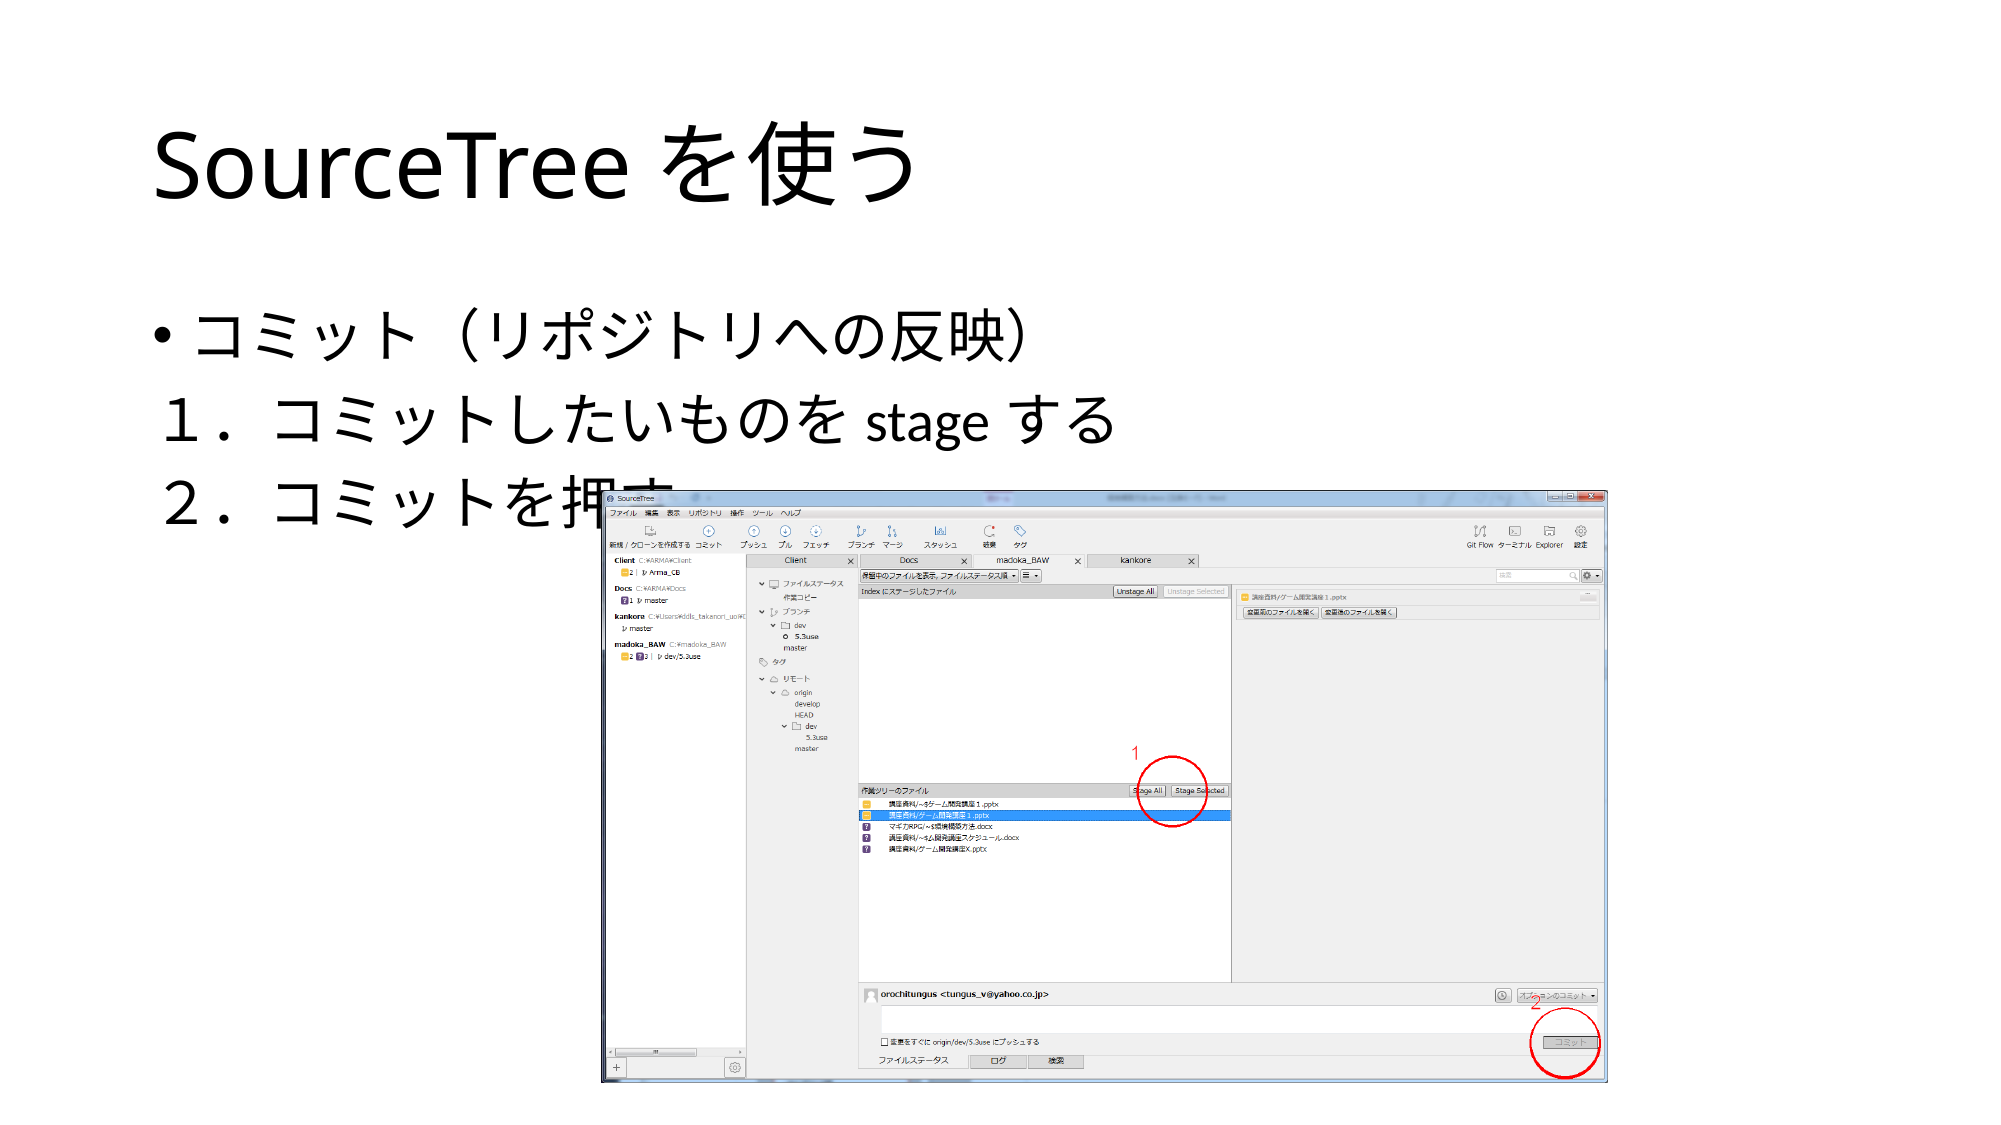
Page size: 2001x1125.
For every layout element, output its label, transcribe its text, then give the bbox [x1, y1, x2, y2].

title SourceTreeを使う [137, 59, 1863, 278]
picture [600, 490, 1608, 1083]
list コミット（リポジトリへの反映） １．コミットしたいものをstageする ２．コミットを押す [137, 299, 1863, 562]
